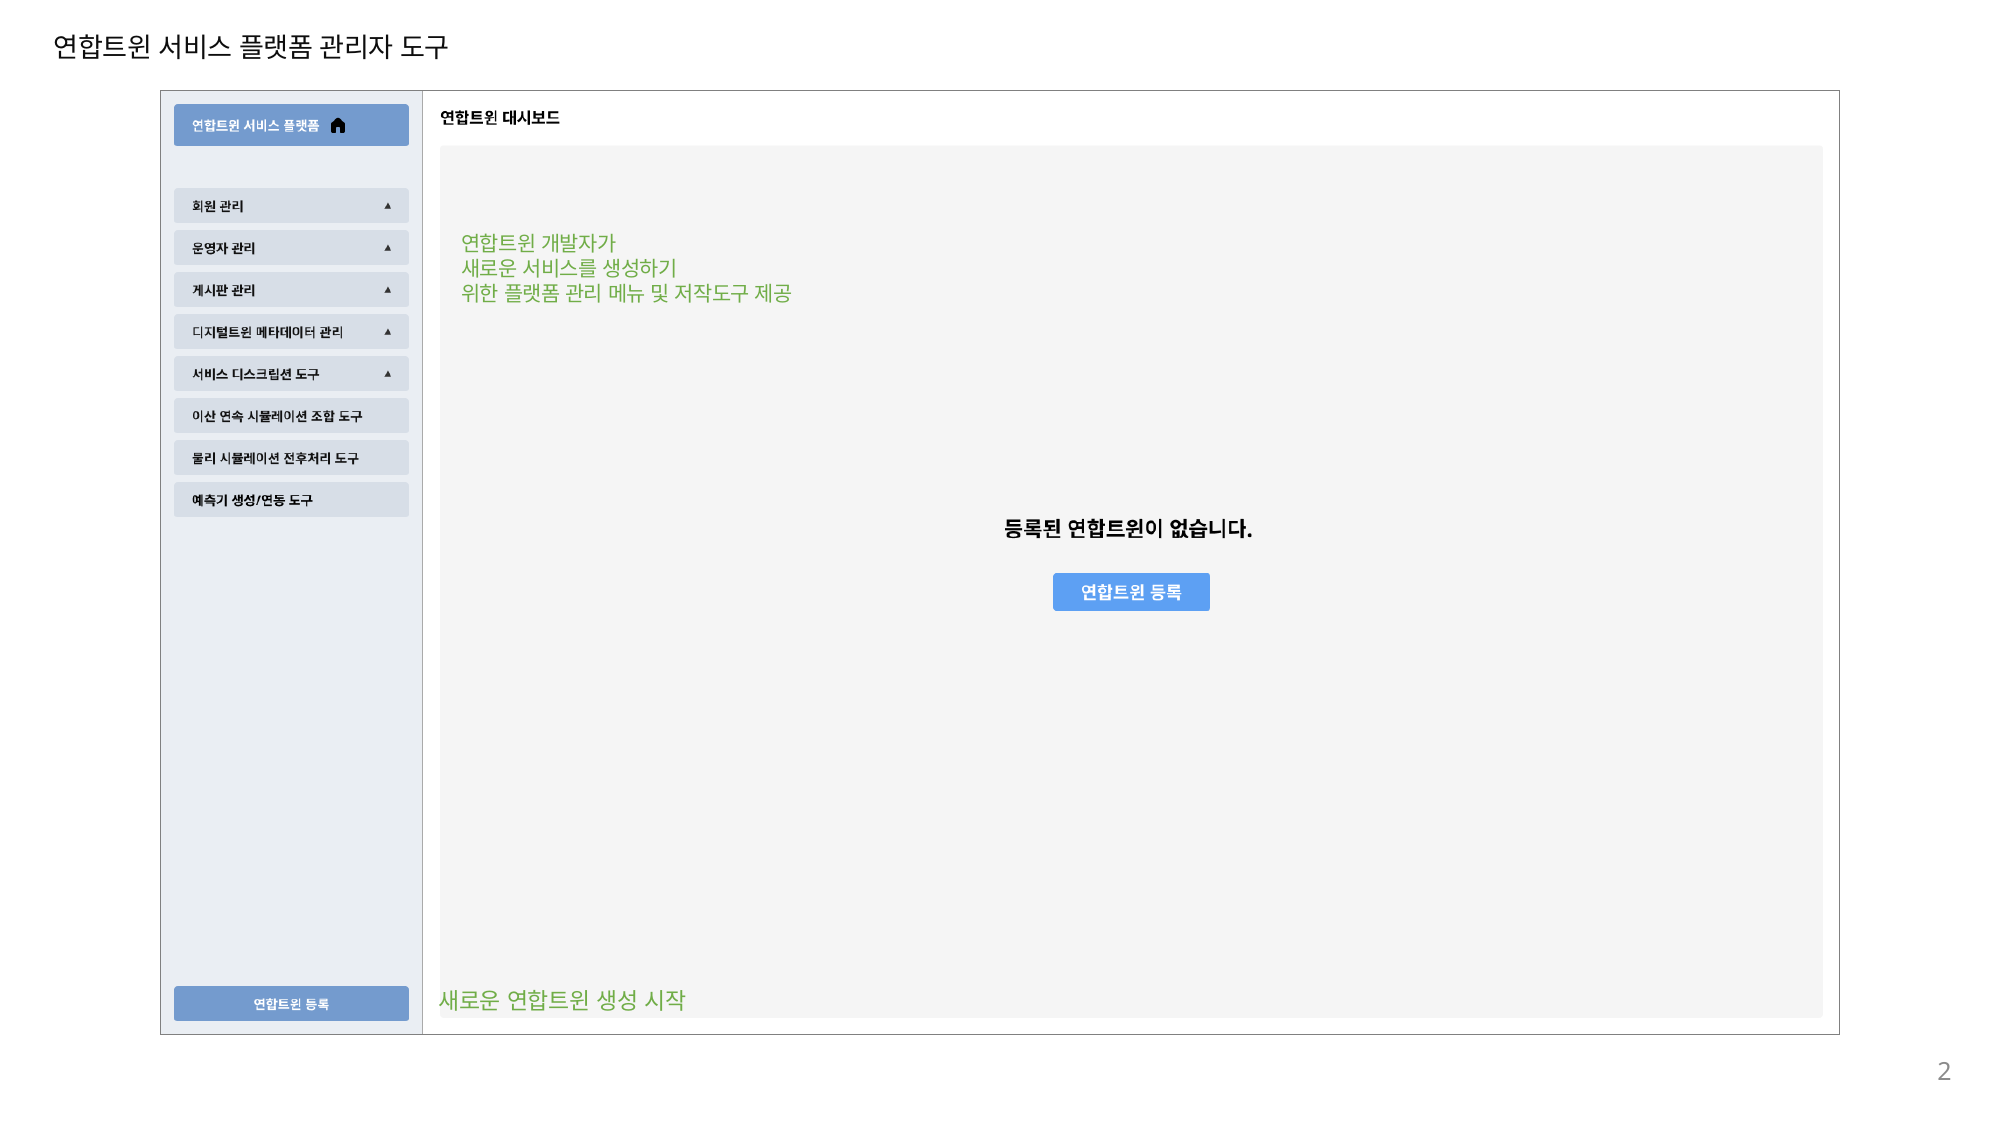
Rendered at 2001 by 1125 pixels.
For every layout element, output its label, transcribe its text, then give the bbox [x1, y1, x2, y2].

text_box 연합트윈 서비스 플랫폼 관리자 도구 [53, 30, 690, 64]
slide_number 2 [1516, 1042, 1967, 1103]
picture [160, 89, 1840, 1035]
